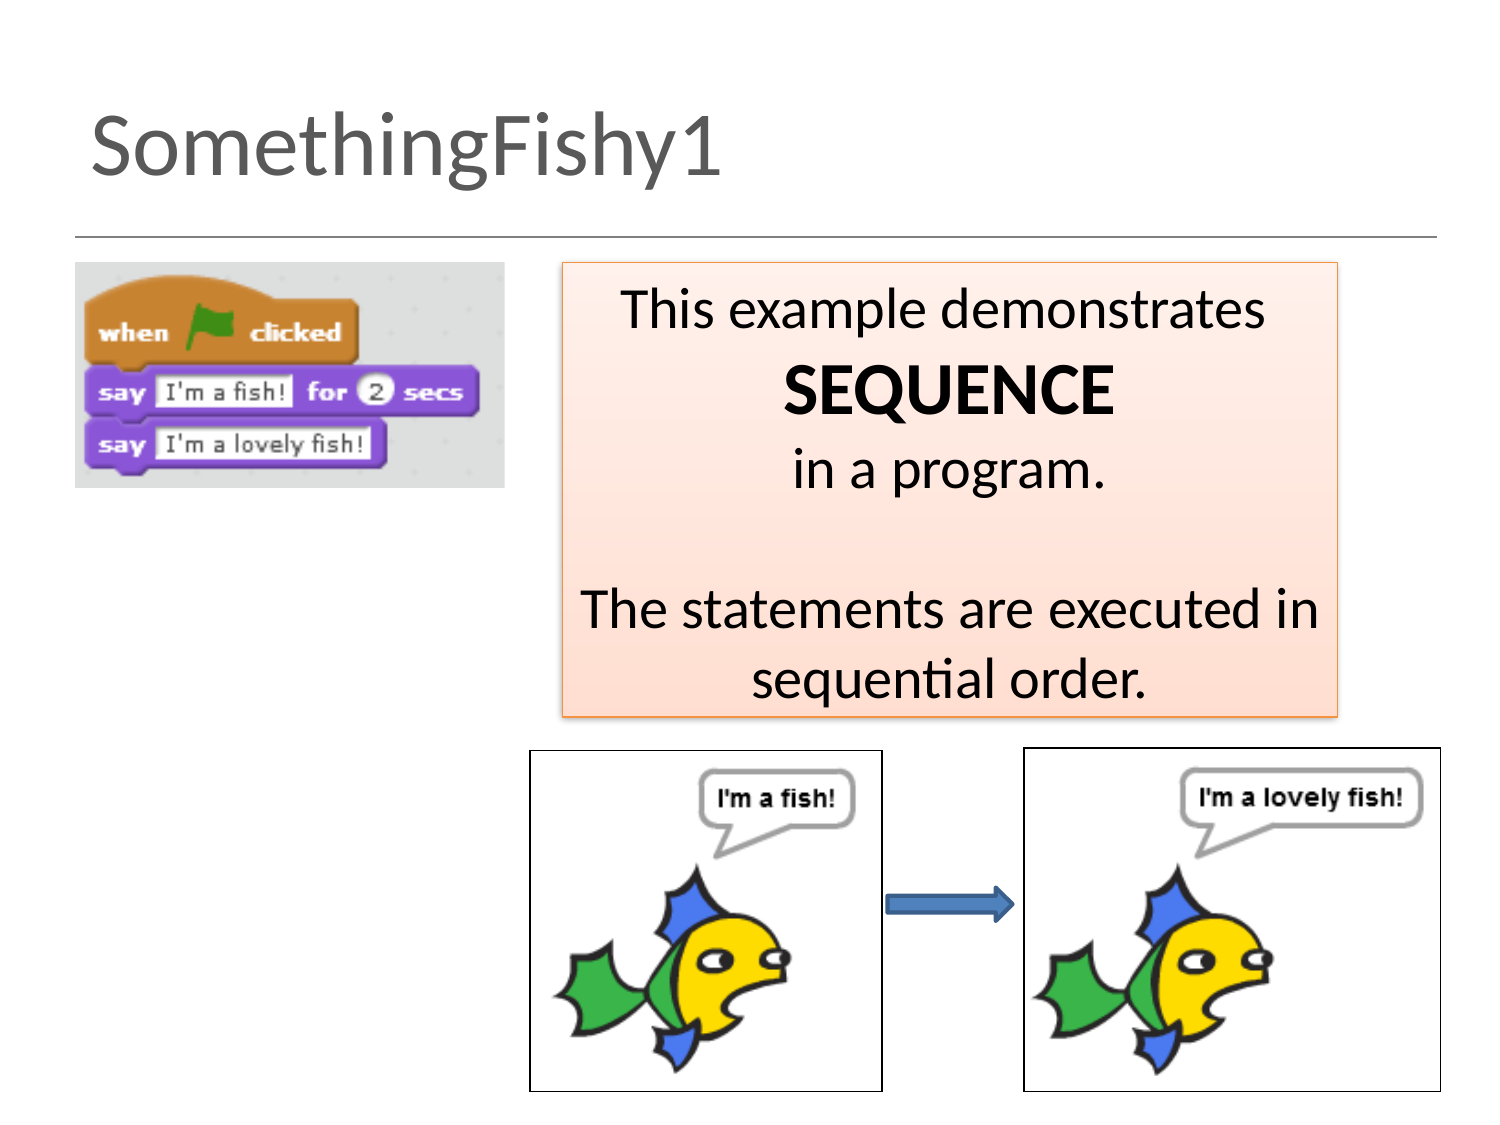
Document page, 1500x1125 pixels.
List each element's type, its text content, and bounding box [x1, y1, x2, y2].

text_box This example demonstrates SEQUENCE in a program. The statements are executed in sequential order. [562, 262, 1338, 718]
picture [74, 262, 505, 488]
picture [1024, 748, 1440, 1091]
picture [530, 750, 882, 1091]
text_box [885, 885, 1015, 923]
title SomethingFishy1 [75, 45, 1425, 233]
